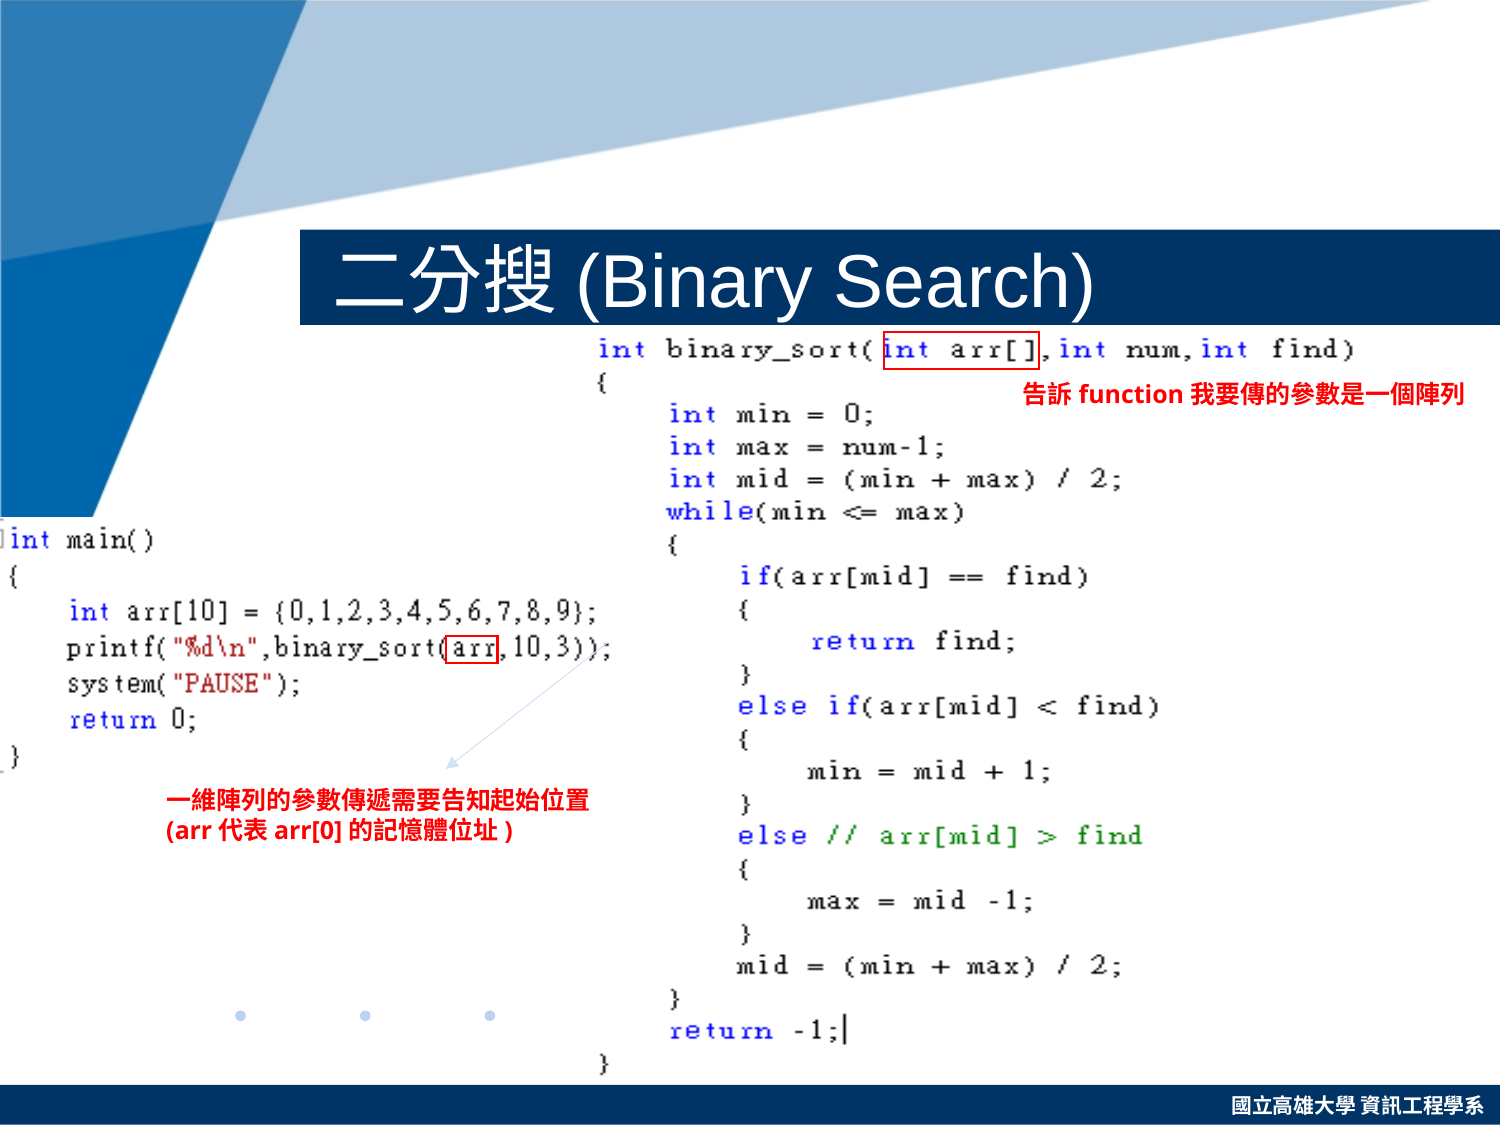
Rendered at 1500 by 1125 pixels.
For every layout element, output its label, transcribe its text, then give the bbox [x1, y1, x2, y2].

title 二分搜(Binary Search) [300, 229, 1500, 325]
text_box 一維陣列的參數傳遞需要告知起始位置 (arr代表arr[0]的記憶體位址) [151, 782, 591, 853]
text_box 告訴function我要傳的參數是一個陣列 [1411, 371, 1500, 416]
picture [0, 0, 1500, 1083]
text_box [445, 642, 609, 769]
